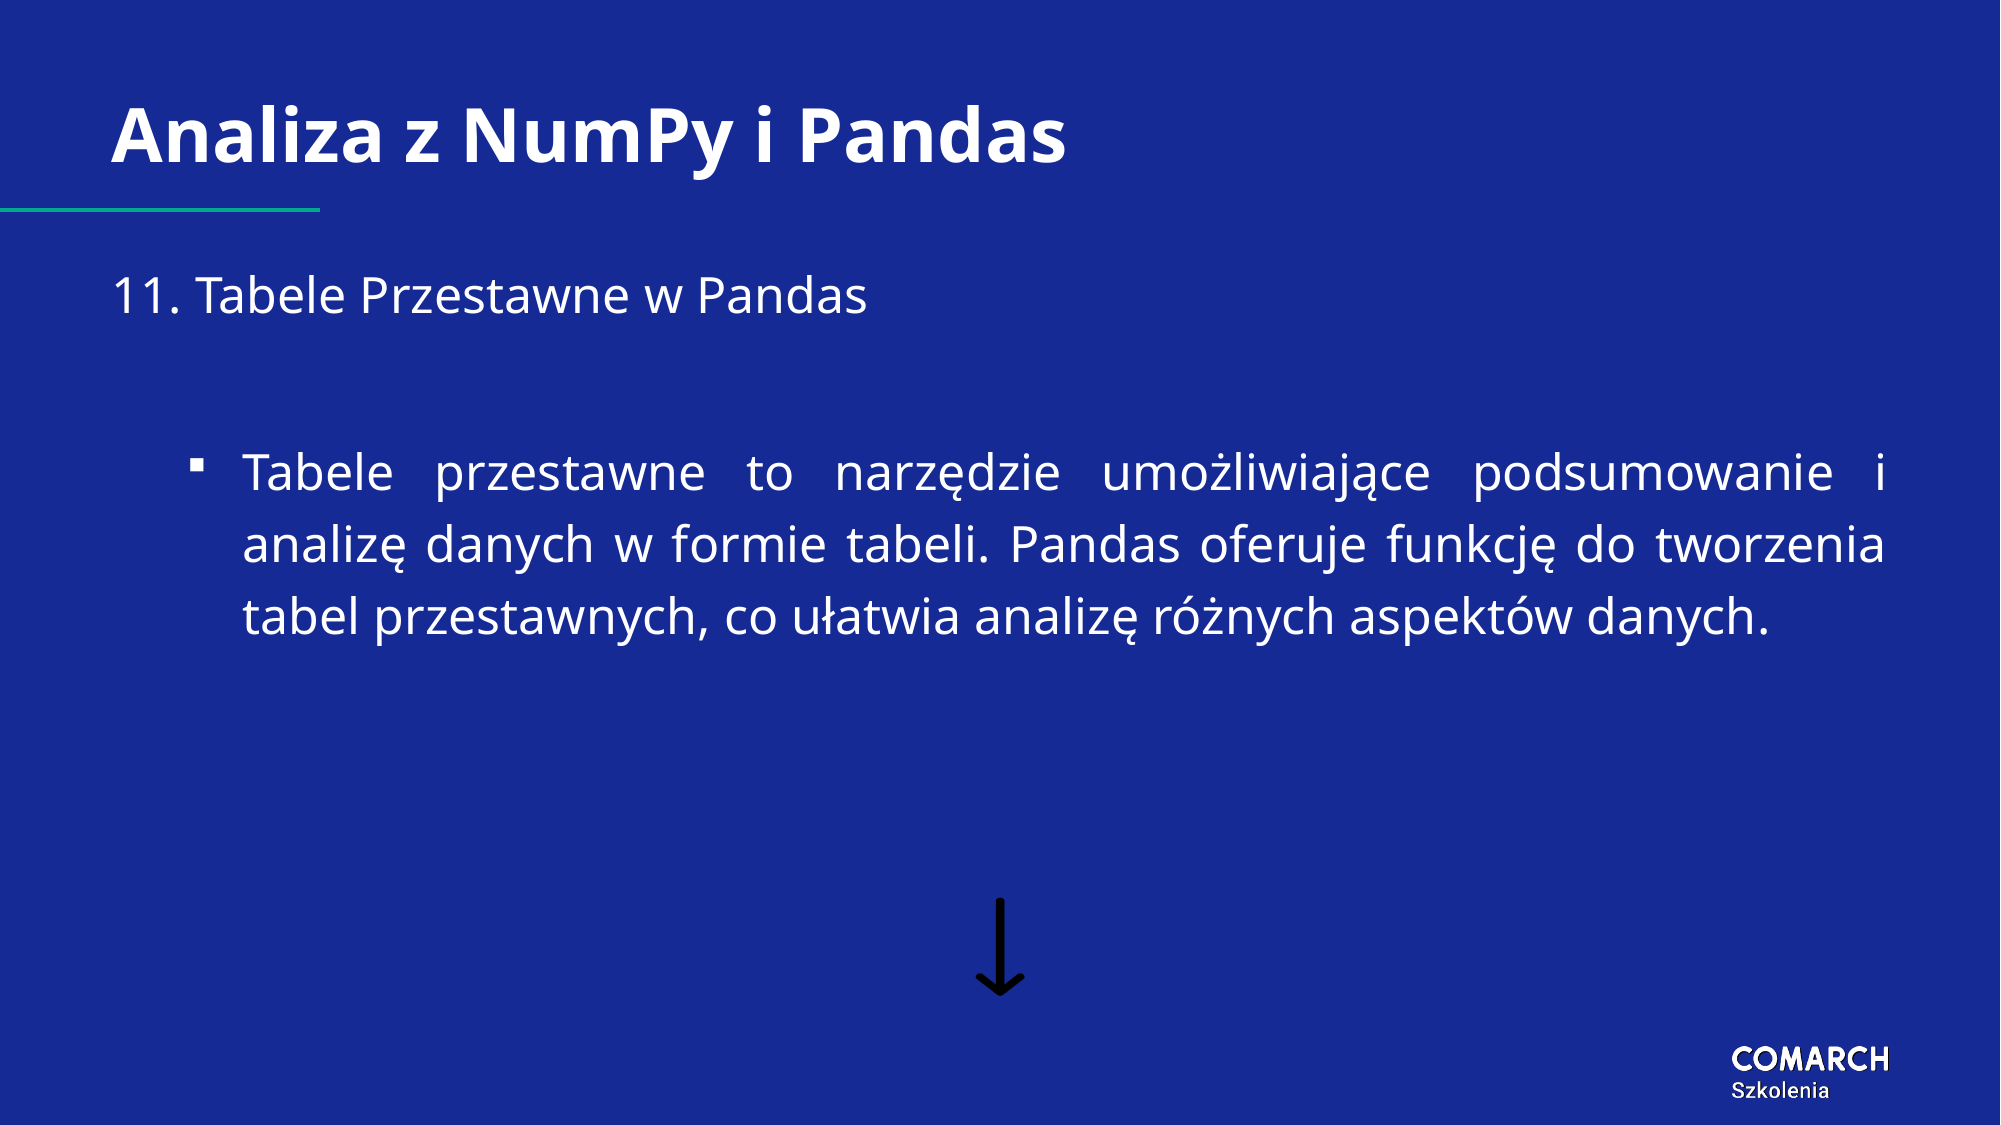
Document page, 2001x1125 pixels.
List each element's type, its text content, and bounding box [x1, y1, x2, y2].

picture [1732, 1046, 1889, 1098]
picture [932, 878, 1069, 1015]
title Analiza z NumPy i Pandas [111, 0, 1889, 185]
list 11. Tabele Przestawne w Pandas Tabele przestawne to narzędzie umożliwiające podsumowanie i analizę danych w formie tabeli. Pandas oferuje funkcję do tworzenia tabel przestawnych, co ułatwia analizę różnych aspektów danych. [111, 243, 1889, 1000]
